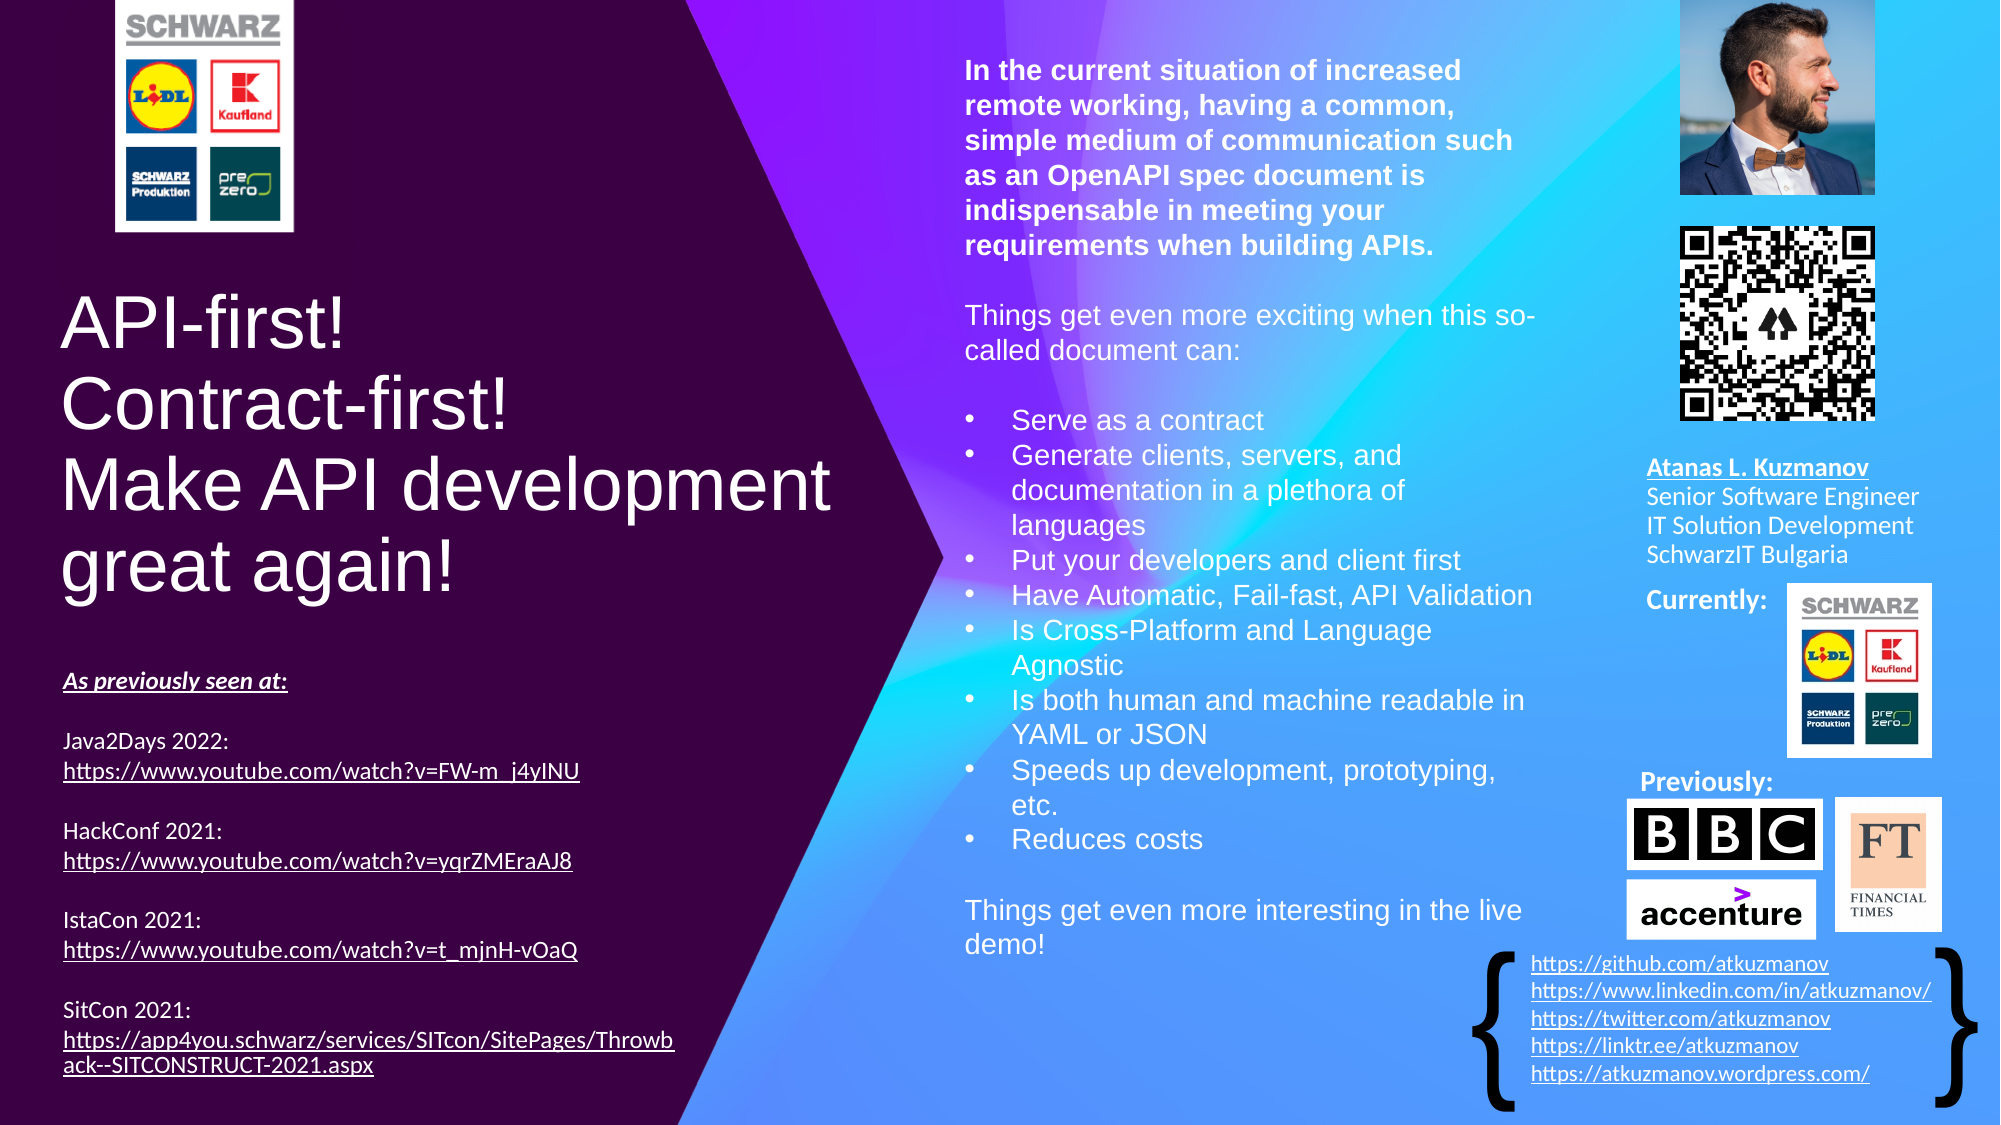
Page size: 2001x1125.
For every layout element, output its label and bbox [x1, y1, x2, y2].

text_box [1626, 798, 1823, 871]
text_box [1626, 864, 1817, 948]
picture [0, 0, 2000, 1125]
